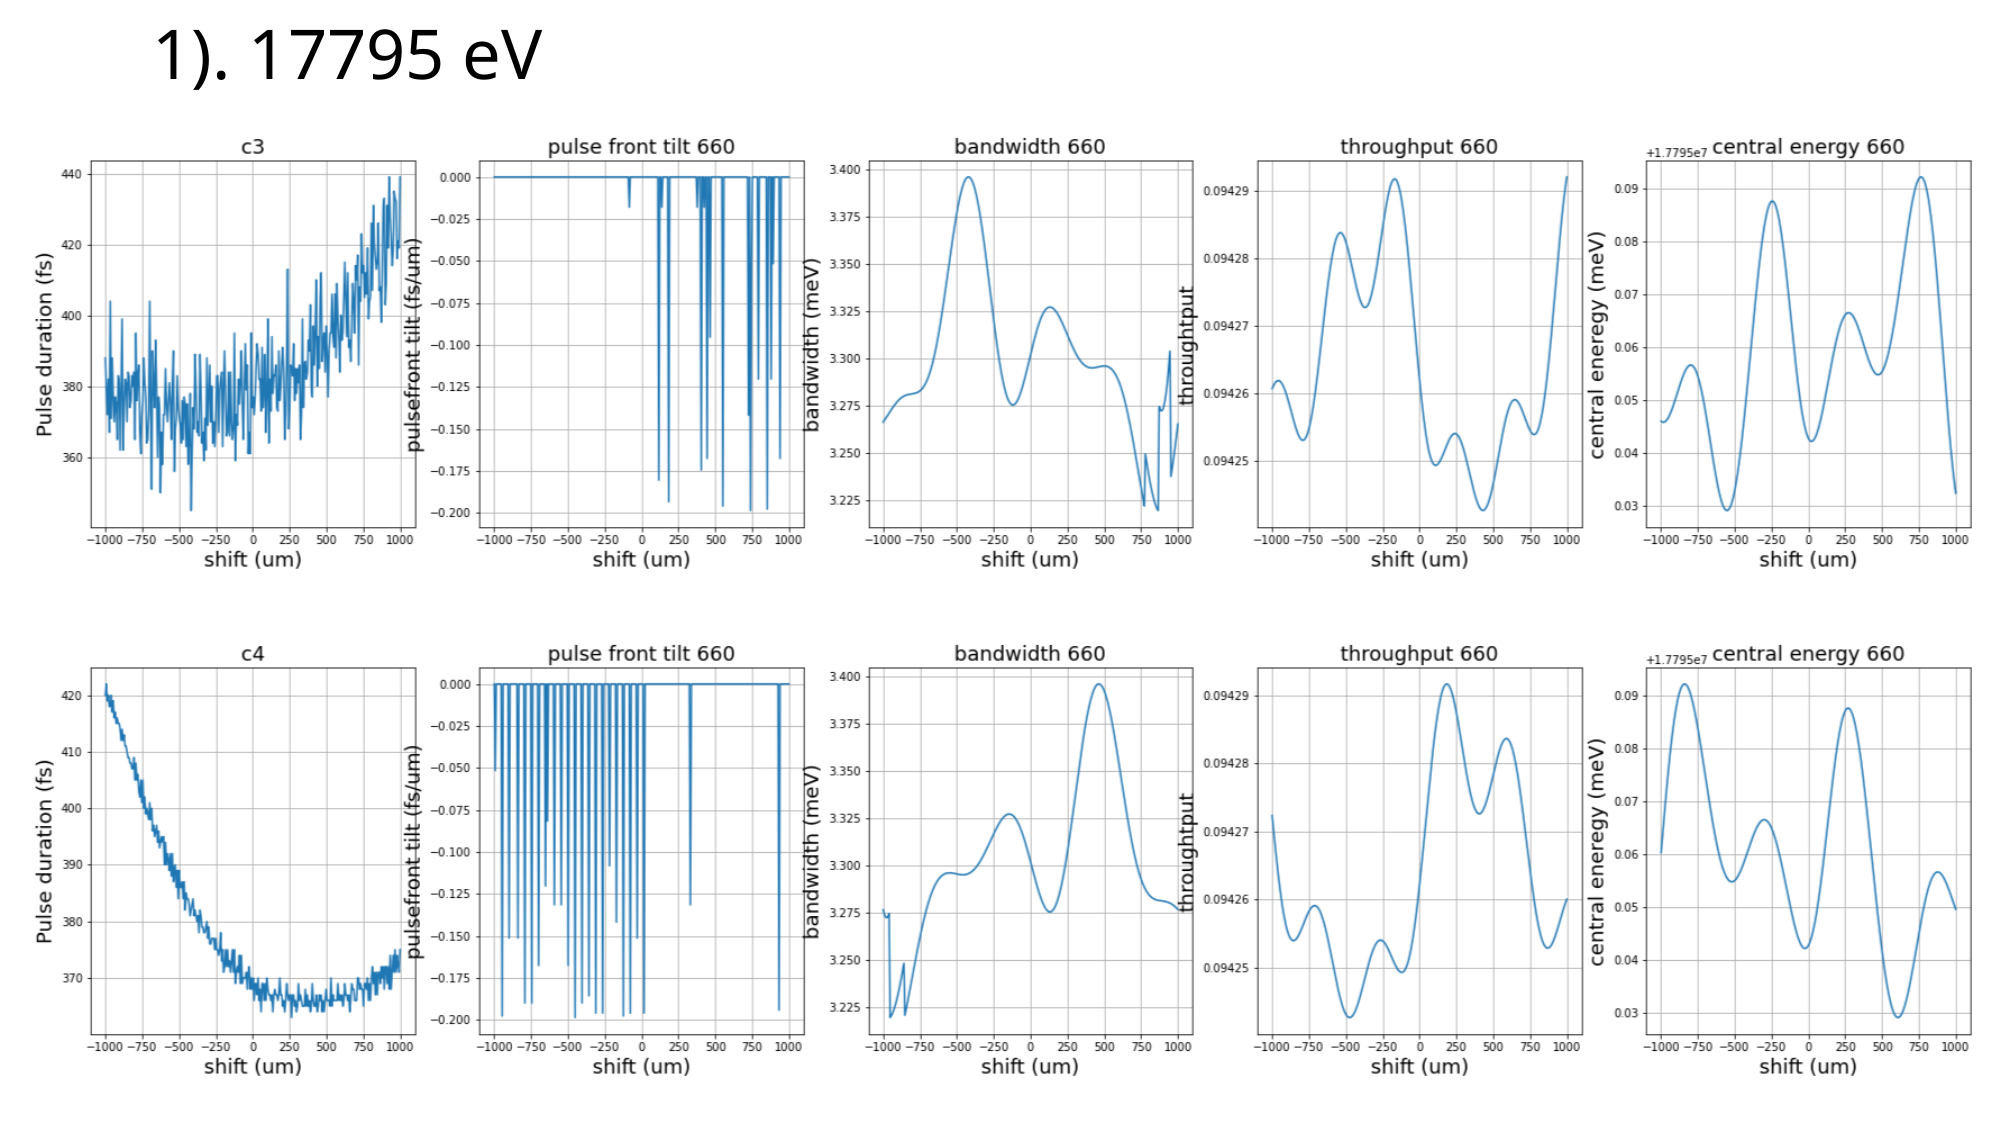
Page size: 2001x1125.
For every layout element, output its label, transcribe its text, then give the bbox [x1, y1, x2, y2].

picture [0, 102, 2000, 588]
picture [0, 609, 2000, 1095]
title 1). 17795 eV [137, 12, 1863, 102]
